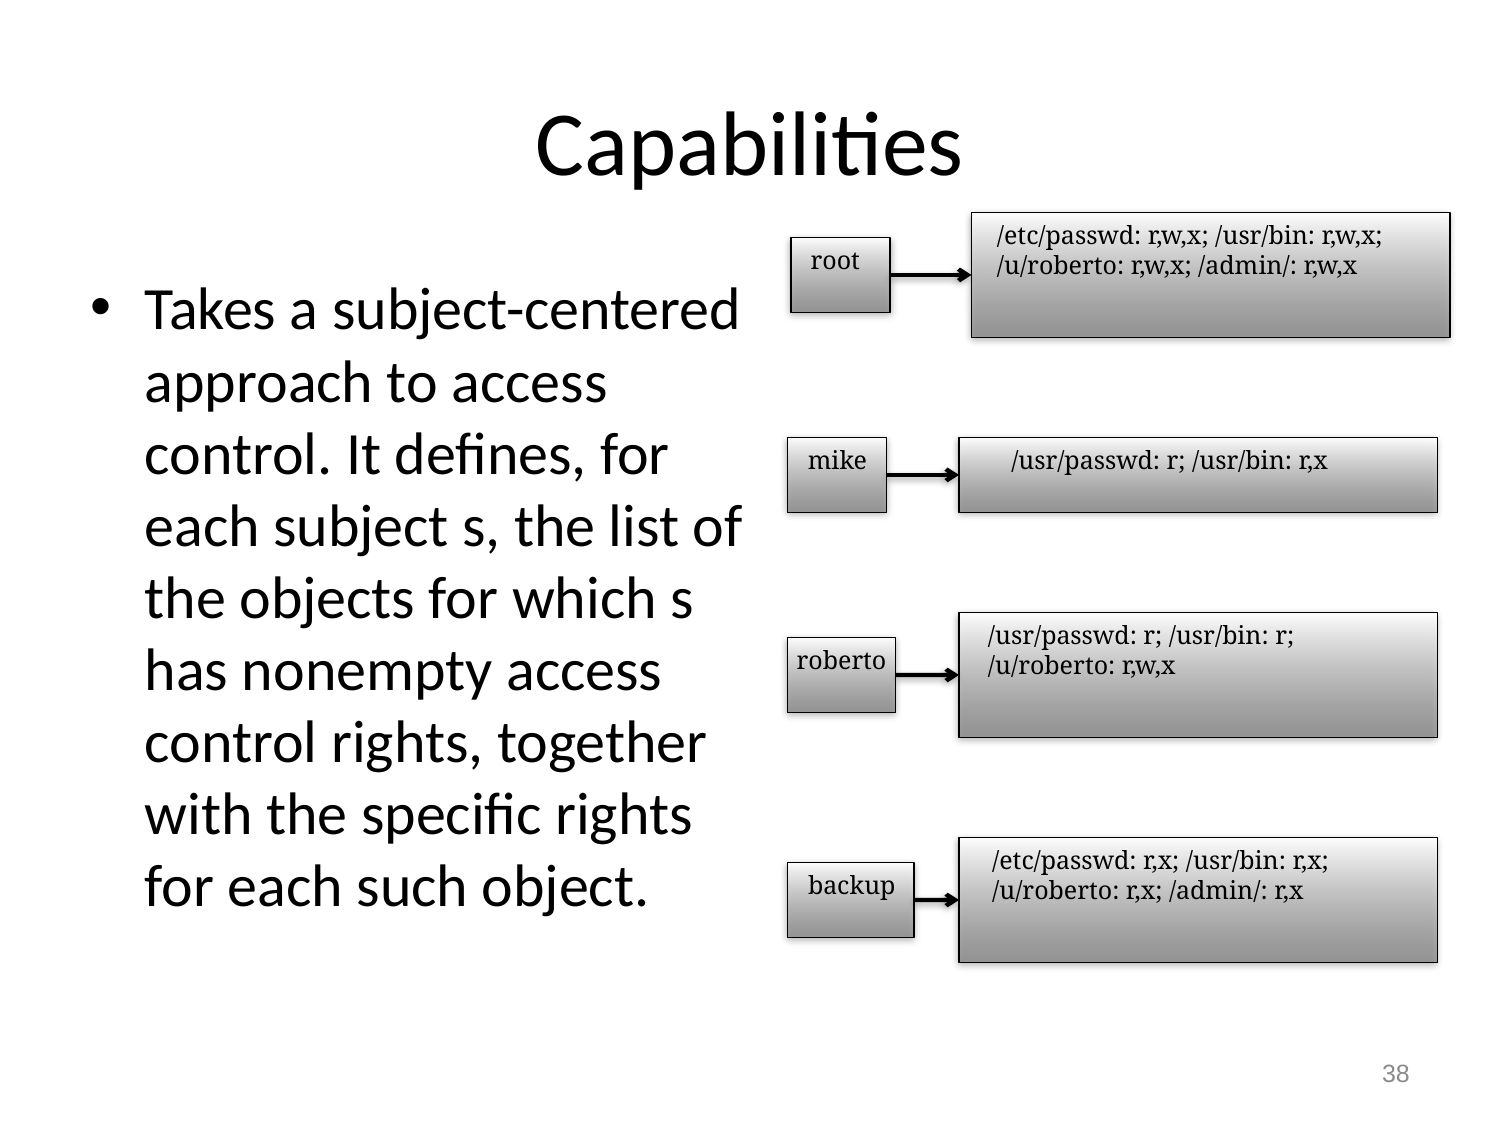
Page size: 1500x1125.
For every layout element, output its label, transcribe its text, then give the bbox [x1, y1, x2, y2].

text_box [787, 612, 1438, 738]
title Capabilities [75, 45, 1425, 233]
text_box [787, 437, 1438, 513]
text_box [790, 212, 1451, 338]
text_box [787, 837, 1438, 963]
slide_number 38 [1074, 1042, 1425, 1103]
list Takes a subject-centered approach to access control. It defines, for each subject s, the list of the objects for which s has nonempty access control rights, together with the specific rights for each such object. [75, 262, 763, 1005]
